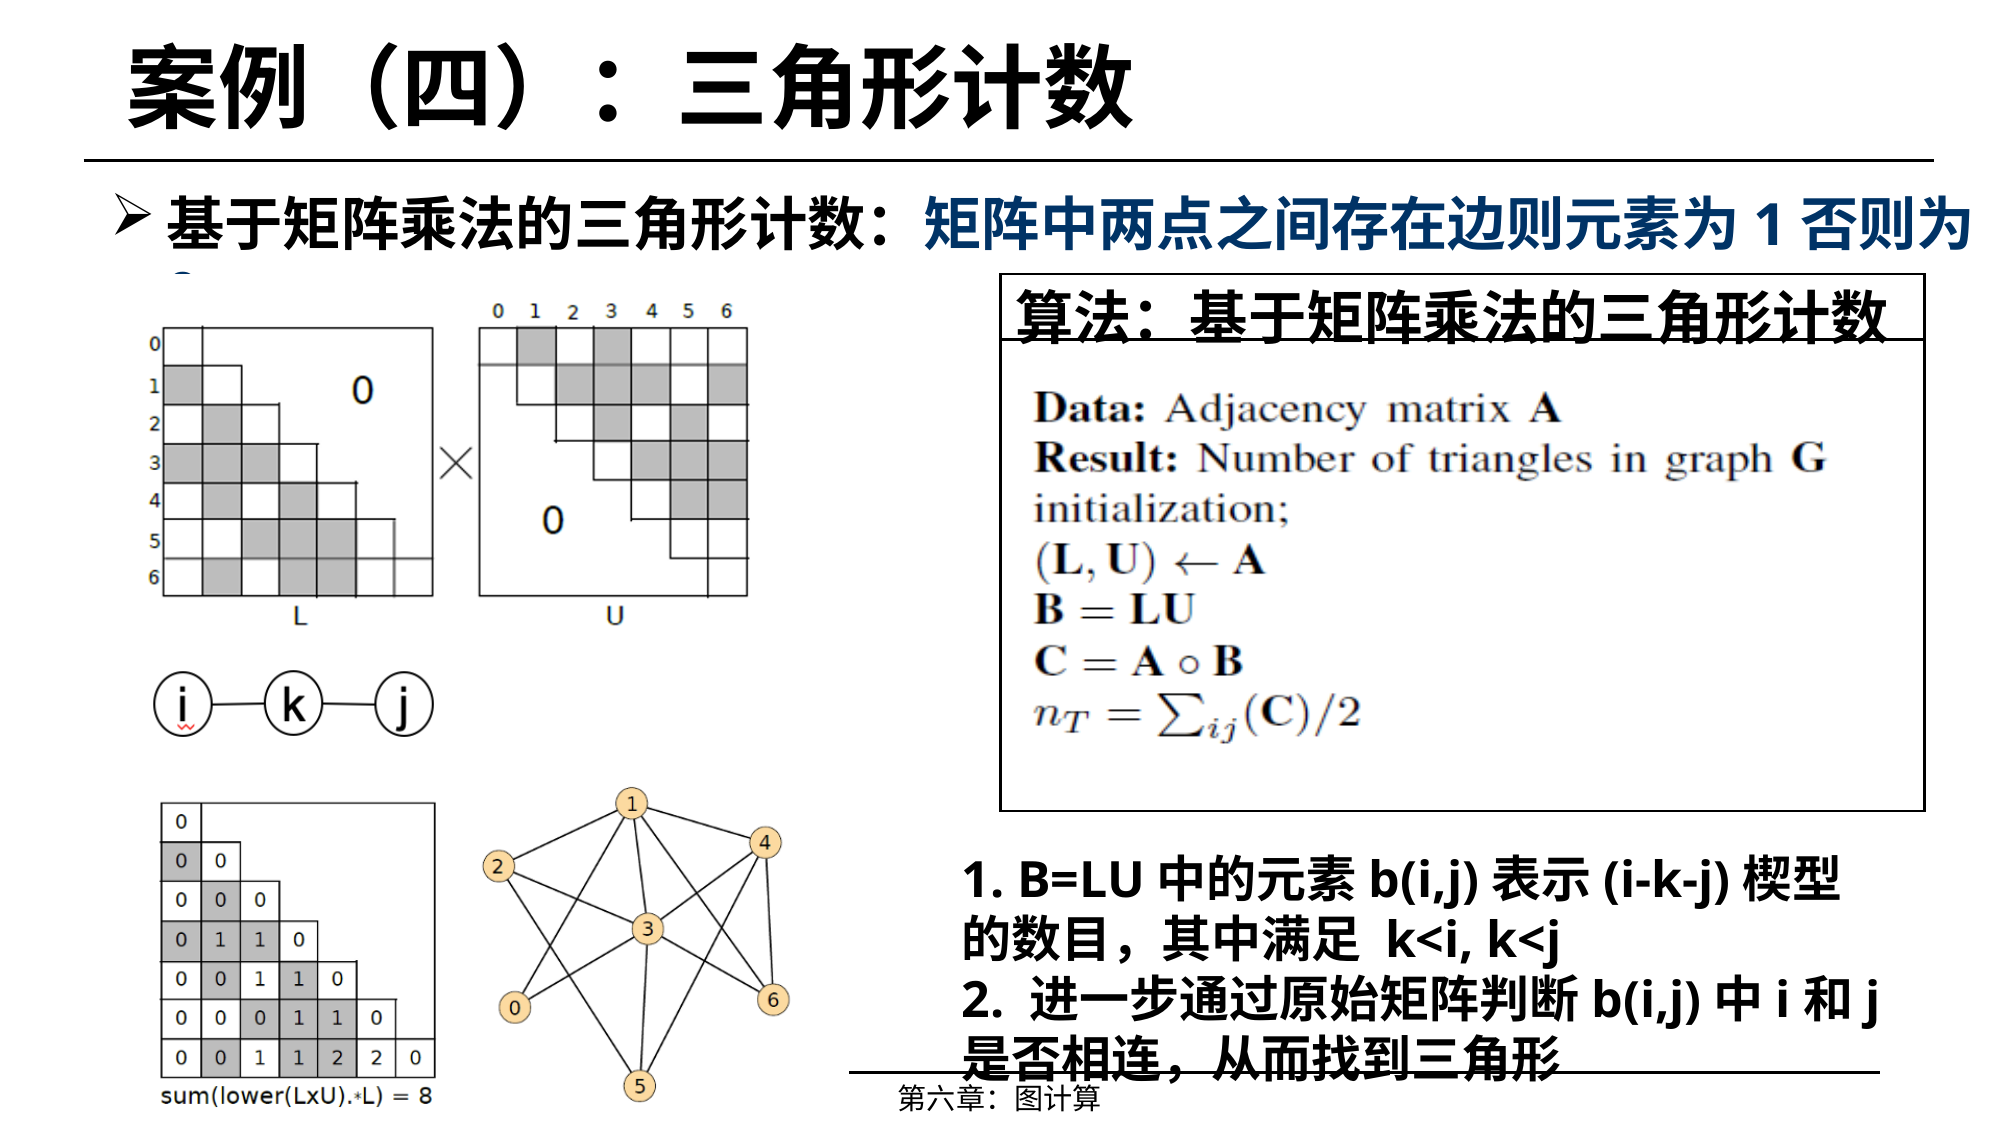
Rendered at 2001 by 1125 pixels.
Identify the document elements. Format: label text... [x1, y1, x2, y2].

text_box 1. B=LU中的元素b(i,j)表示(i-k-j)楔型的数目，其中满足 k<i, k<j 2. 进一步通过原始矩阵判断b(i,j)中i和j是否相连，从而找到三角形 [946, 839, 1902, 1095]
picture [98, 274, 849, 1125]
title 案例（四）：三角形计数 [111, 22, 1905, 161]
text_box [1000, 273, 1925, 811]
text_box 基于矩阵乘法的三角形计数：矩阵中两点之间存在边则元素为1否则为0 [95, 179, 1996, 334]
